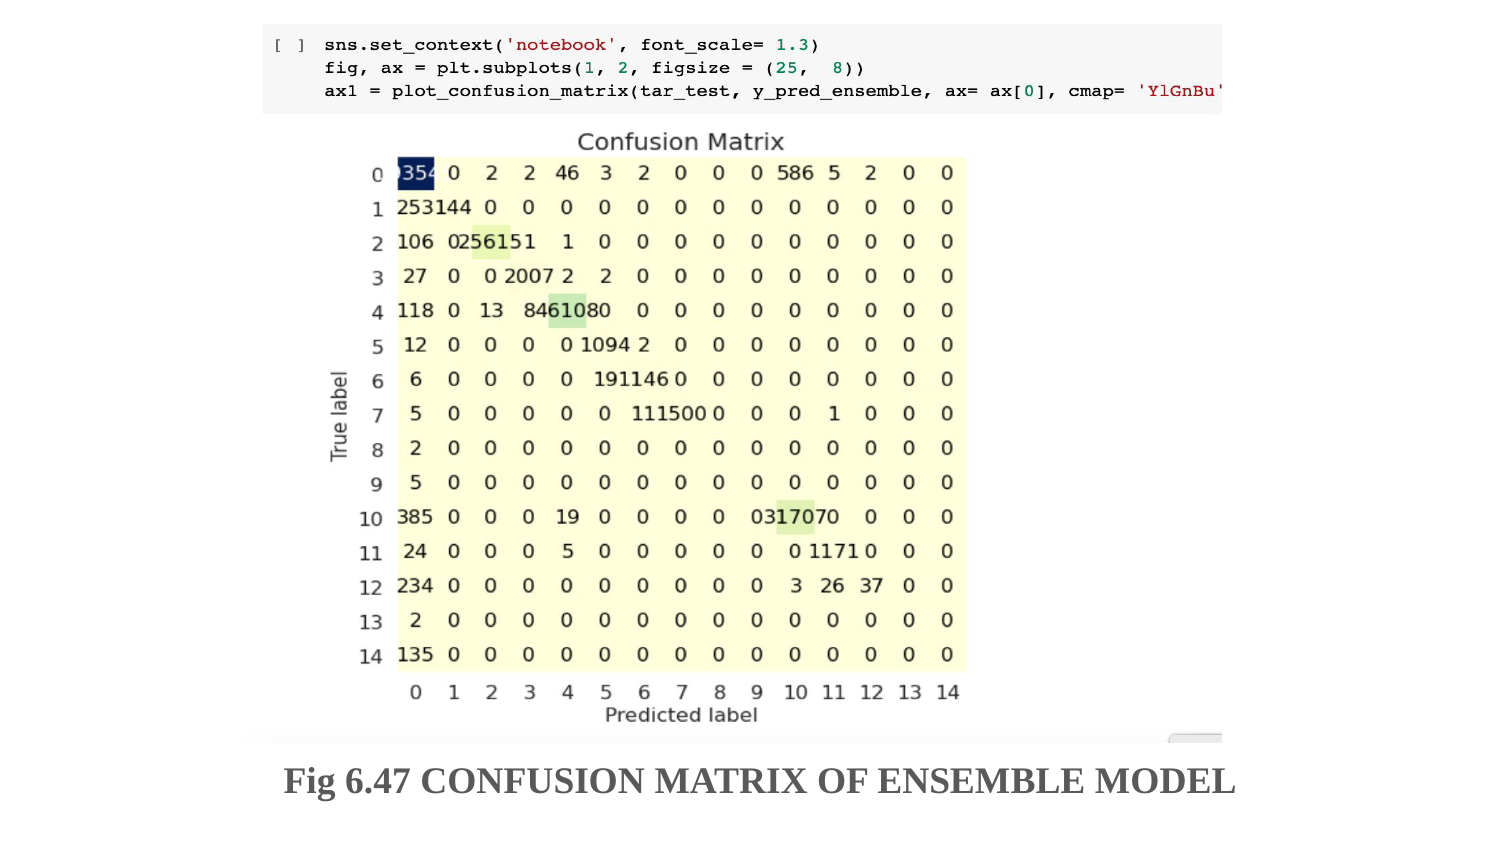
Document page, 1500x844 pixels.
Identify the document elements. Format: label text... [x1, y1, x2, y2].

picture [246, 24, 1222, 744]
list Fig 6.47 CONFUSION MATRIX OF ENSEMBLE MODEL [268, 728, 1253, 829]
